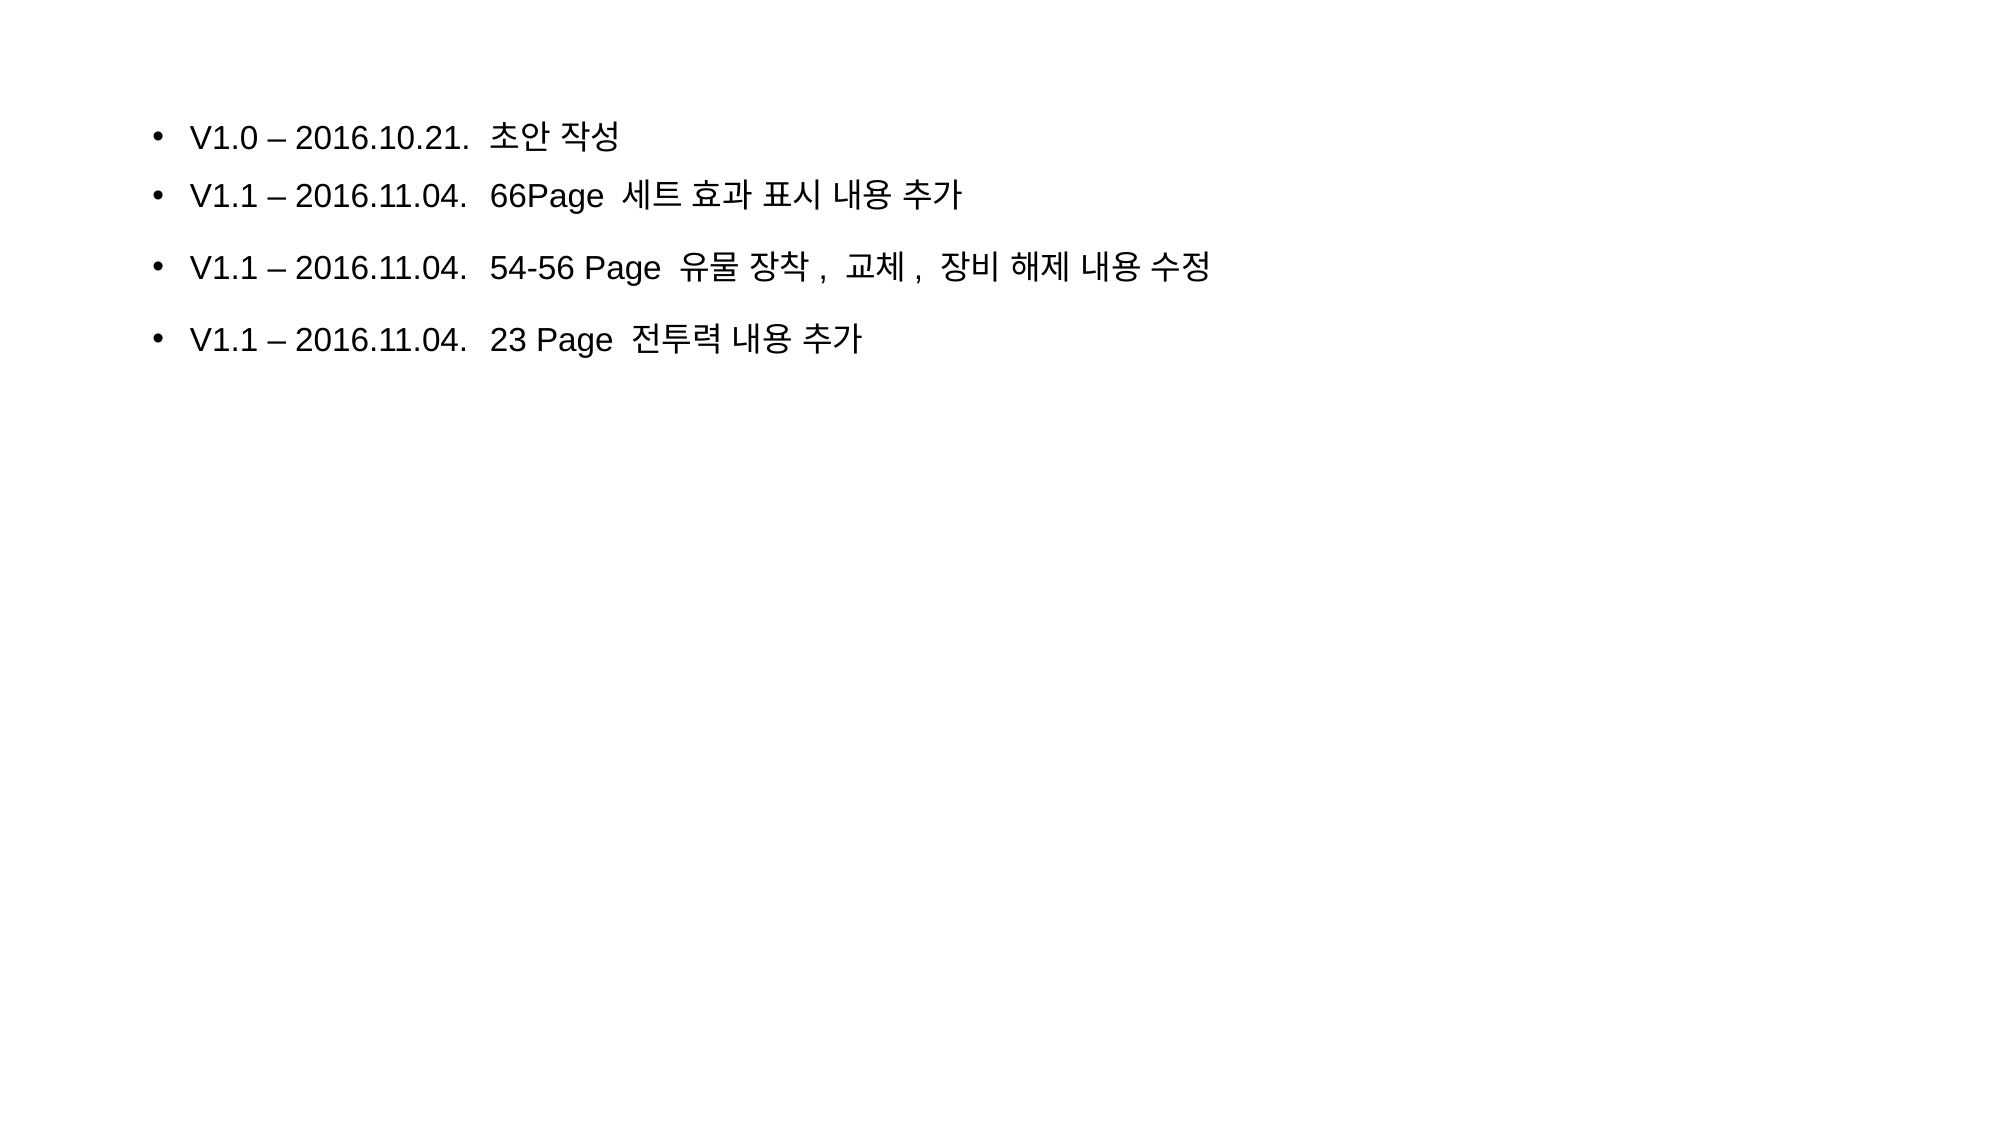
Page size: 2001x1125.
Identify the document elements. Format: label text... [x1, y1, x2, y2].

list V1.0 – 2016.10.21. 초안 작성 V1.1 – 2016.11.04. 66Page 세트 효과 표시 내용 추가 V1.1 – 2016.11.04. 54-56 Page 유물 장착, 교체, 장비 해제 내용 수정 V1.1 – 2016.11.04. 23 Page 전투력 내용 추가 [137, 112, 1863, 1014]
